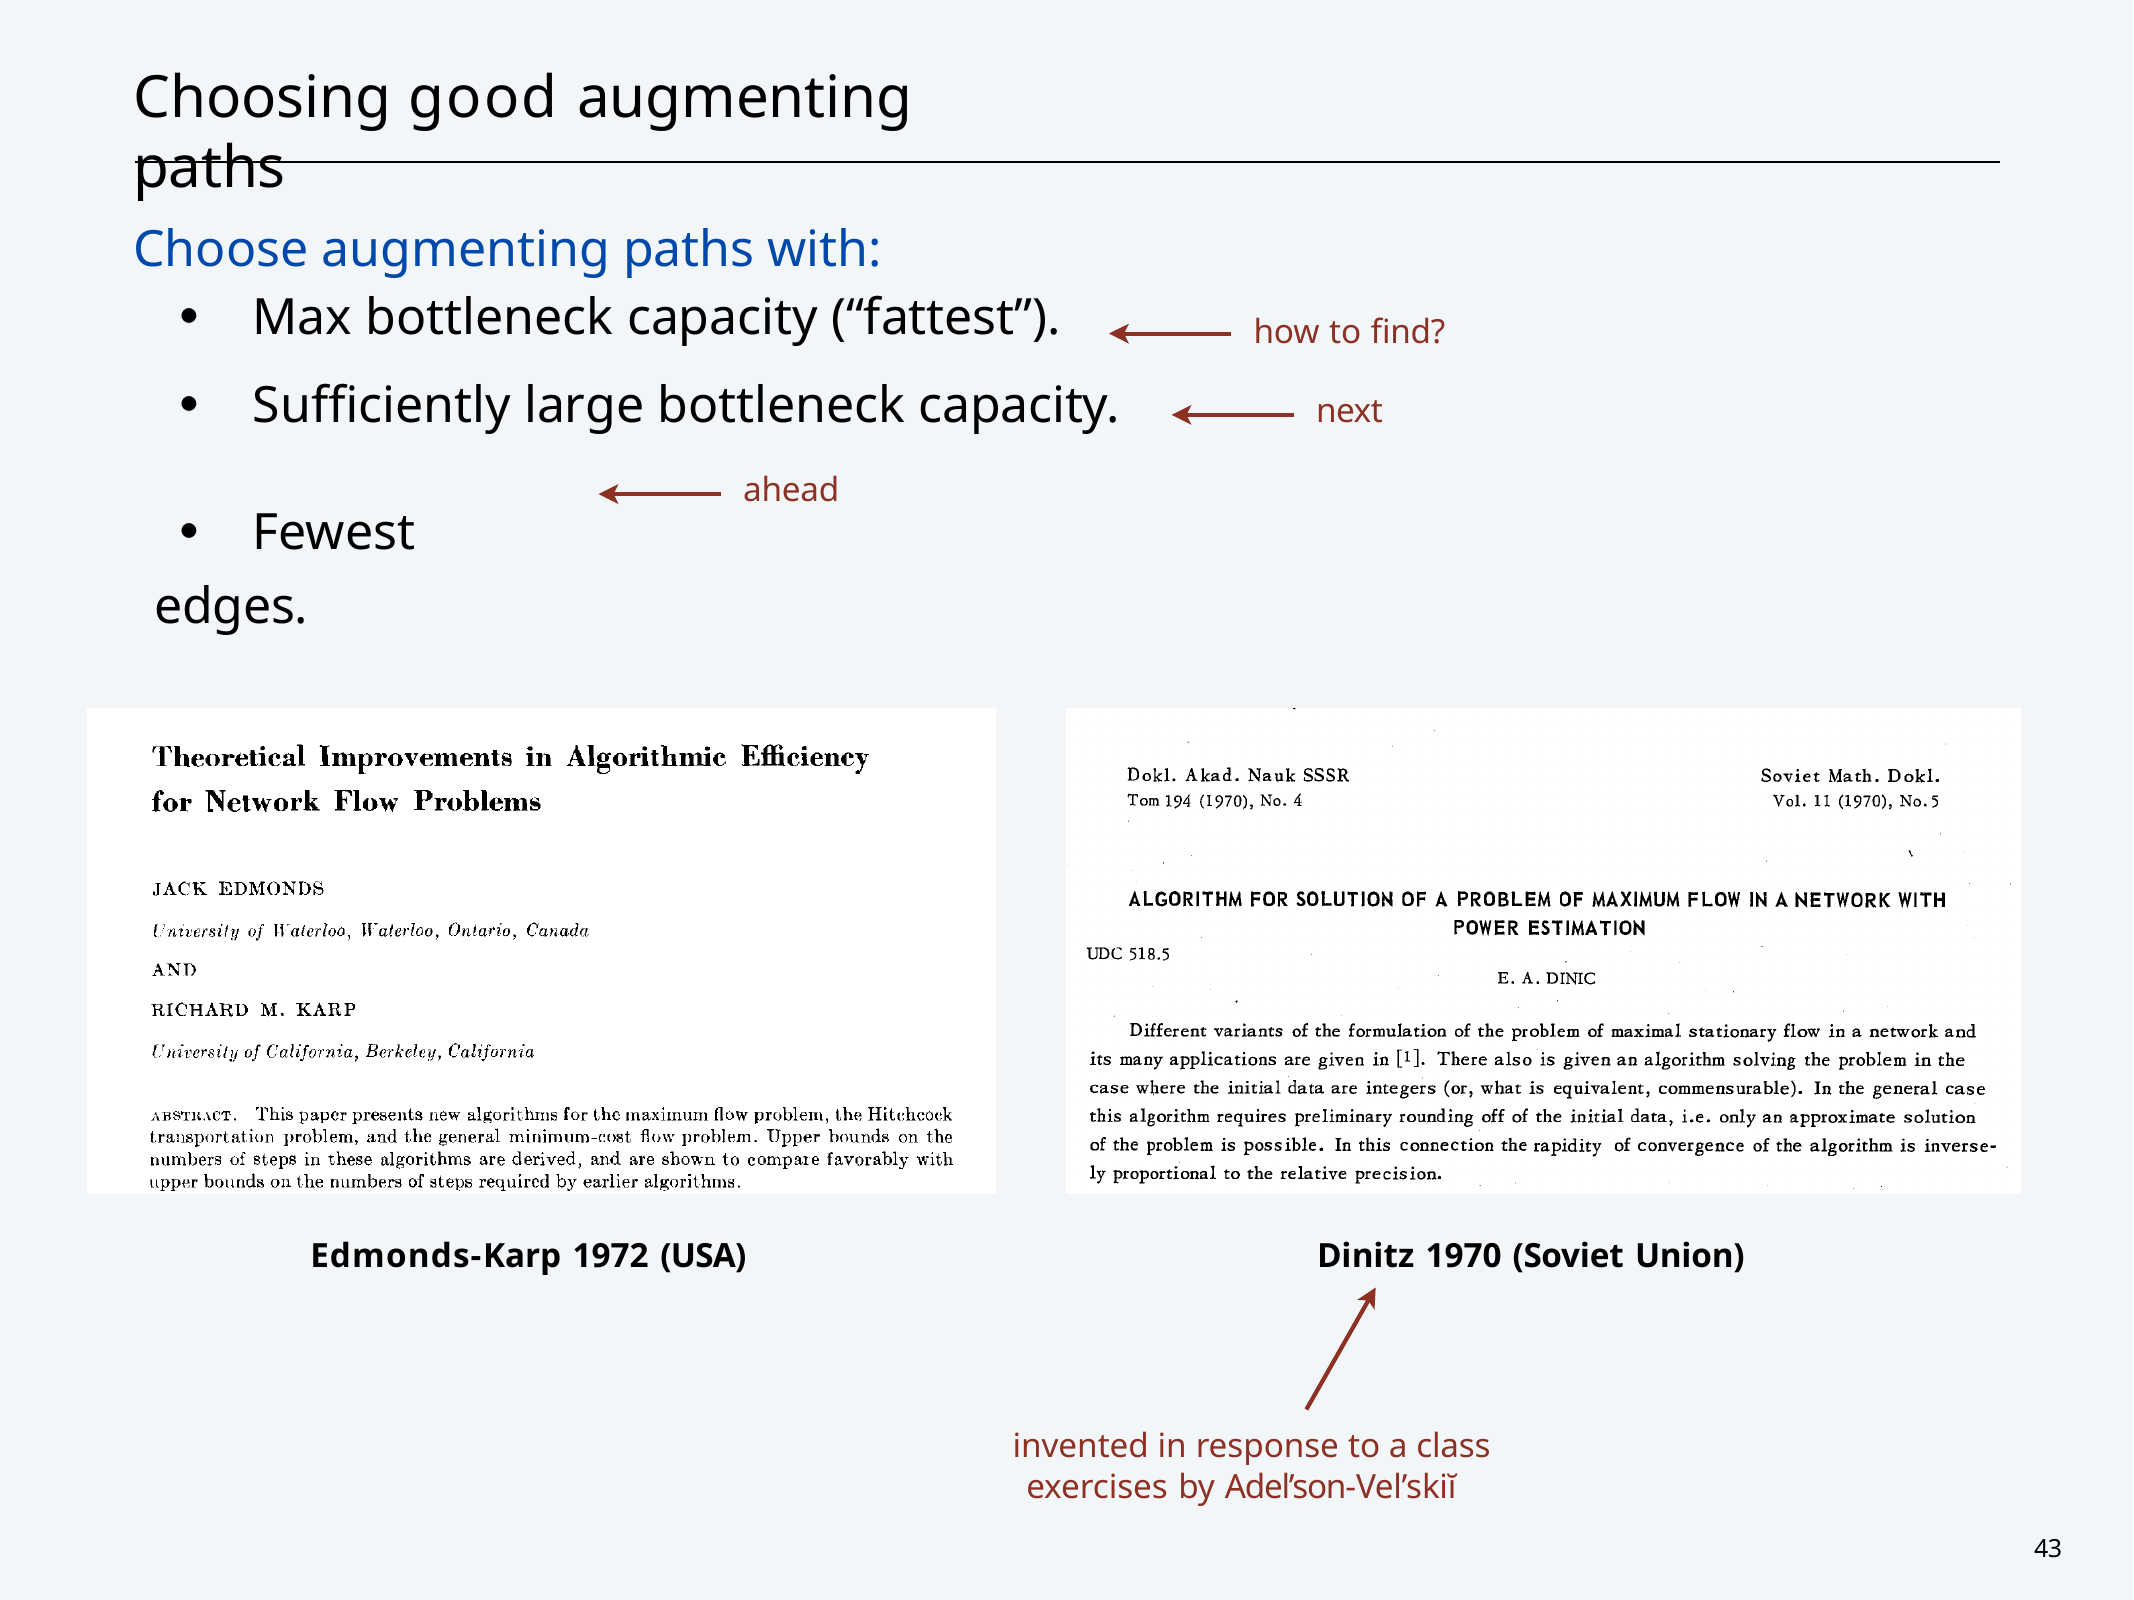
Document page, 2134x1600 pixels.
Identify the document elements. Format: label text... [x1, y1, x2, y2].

text_box invented in response to a class exercises by Adel’son-Vel’skiĭ [1010, 1422, 1516, 1506]
picture [87, 708, 997, 1195]
text_box Dinitz 1970 (Soviet Union) [1315, 1232, 1773, 1275]
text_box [1171, 404, 1294, 426]
text_box ・Fewest edges. [147, 427, 585, 634]
text_box Edmonds-Karp 1972 (USA) [308, 1232, 776, 1275]
picture [1066, 707, 2022, 1194]
text_box Choose augmenting paths with: ・Max bottleneck capacity (“fattest”). ・Sufficiently large bottleneck capacity. [127, 219, 1151, 446]
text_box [598, 483, 721, 505]
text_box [1303, 1287, 1377, 1412]
text_box next [1313, 387, 1391, 430]
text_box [1108, 323, 1232, 344]
slide_number 43 [2027, 1532, 2075, 1600]
text_box how to find? [1251, 308, 1457, 350]
text_box ahead [741, 466, 843, 509]
title Choosing good augmenting paths [131, 57, 1078, 219]
